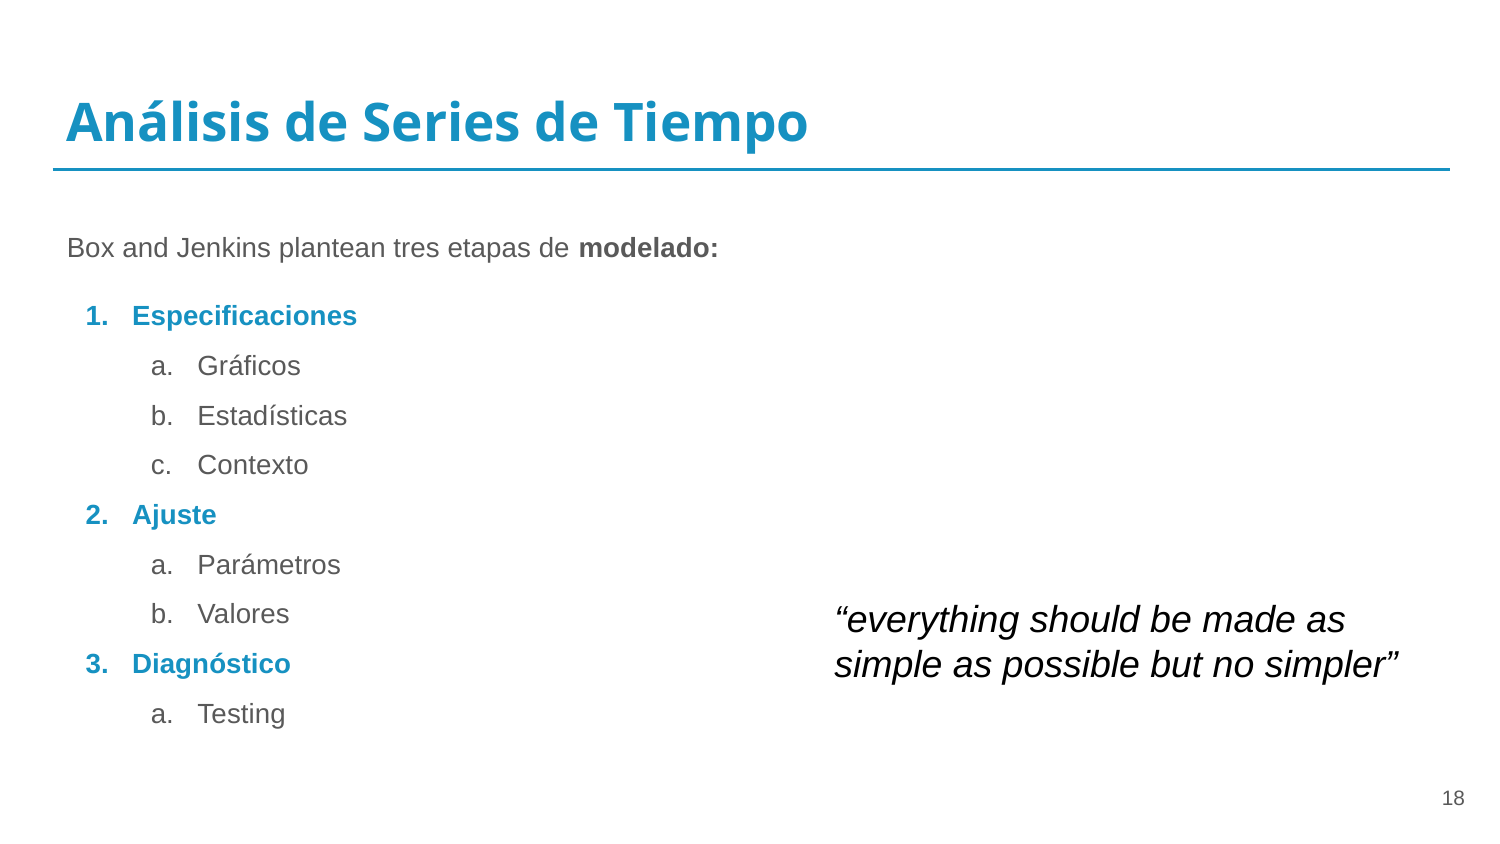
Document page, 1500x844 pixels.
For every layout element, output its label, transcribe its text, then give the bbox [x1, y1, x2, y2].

list Box and Jenkins plantean tres etapas de modelado: Especificaciones Gráficos Estadísticas Contexto Ajuste Parámetros Valores Diagnóstico Testing [51, 197, 1449, 750]
title Análisis de Series de Tiempo [51, 72, 1449, 167]
slide_number ‹#› [1389, 764, 1480, 830]
text_box “everything should be made as simple as possible but no simpler” [819, 580, 1444, 700]
